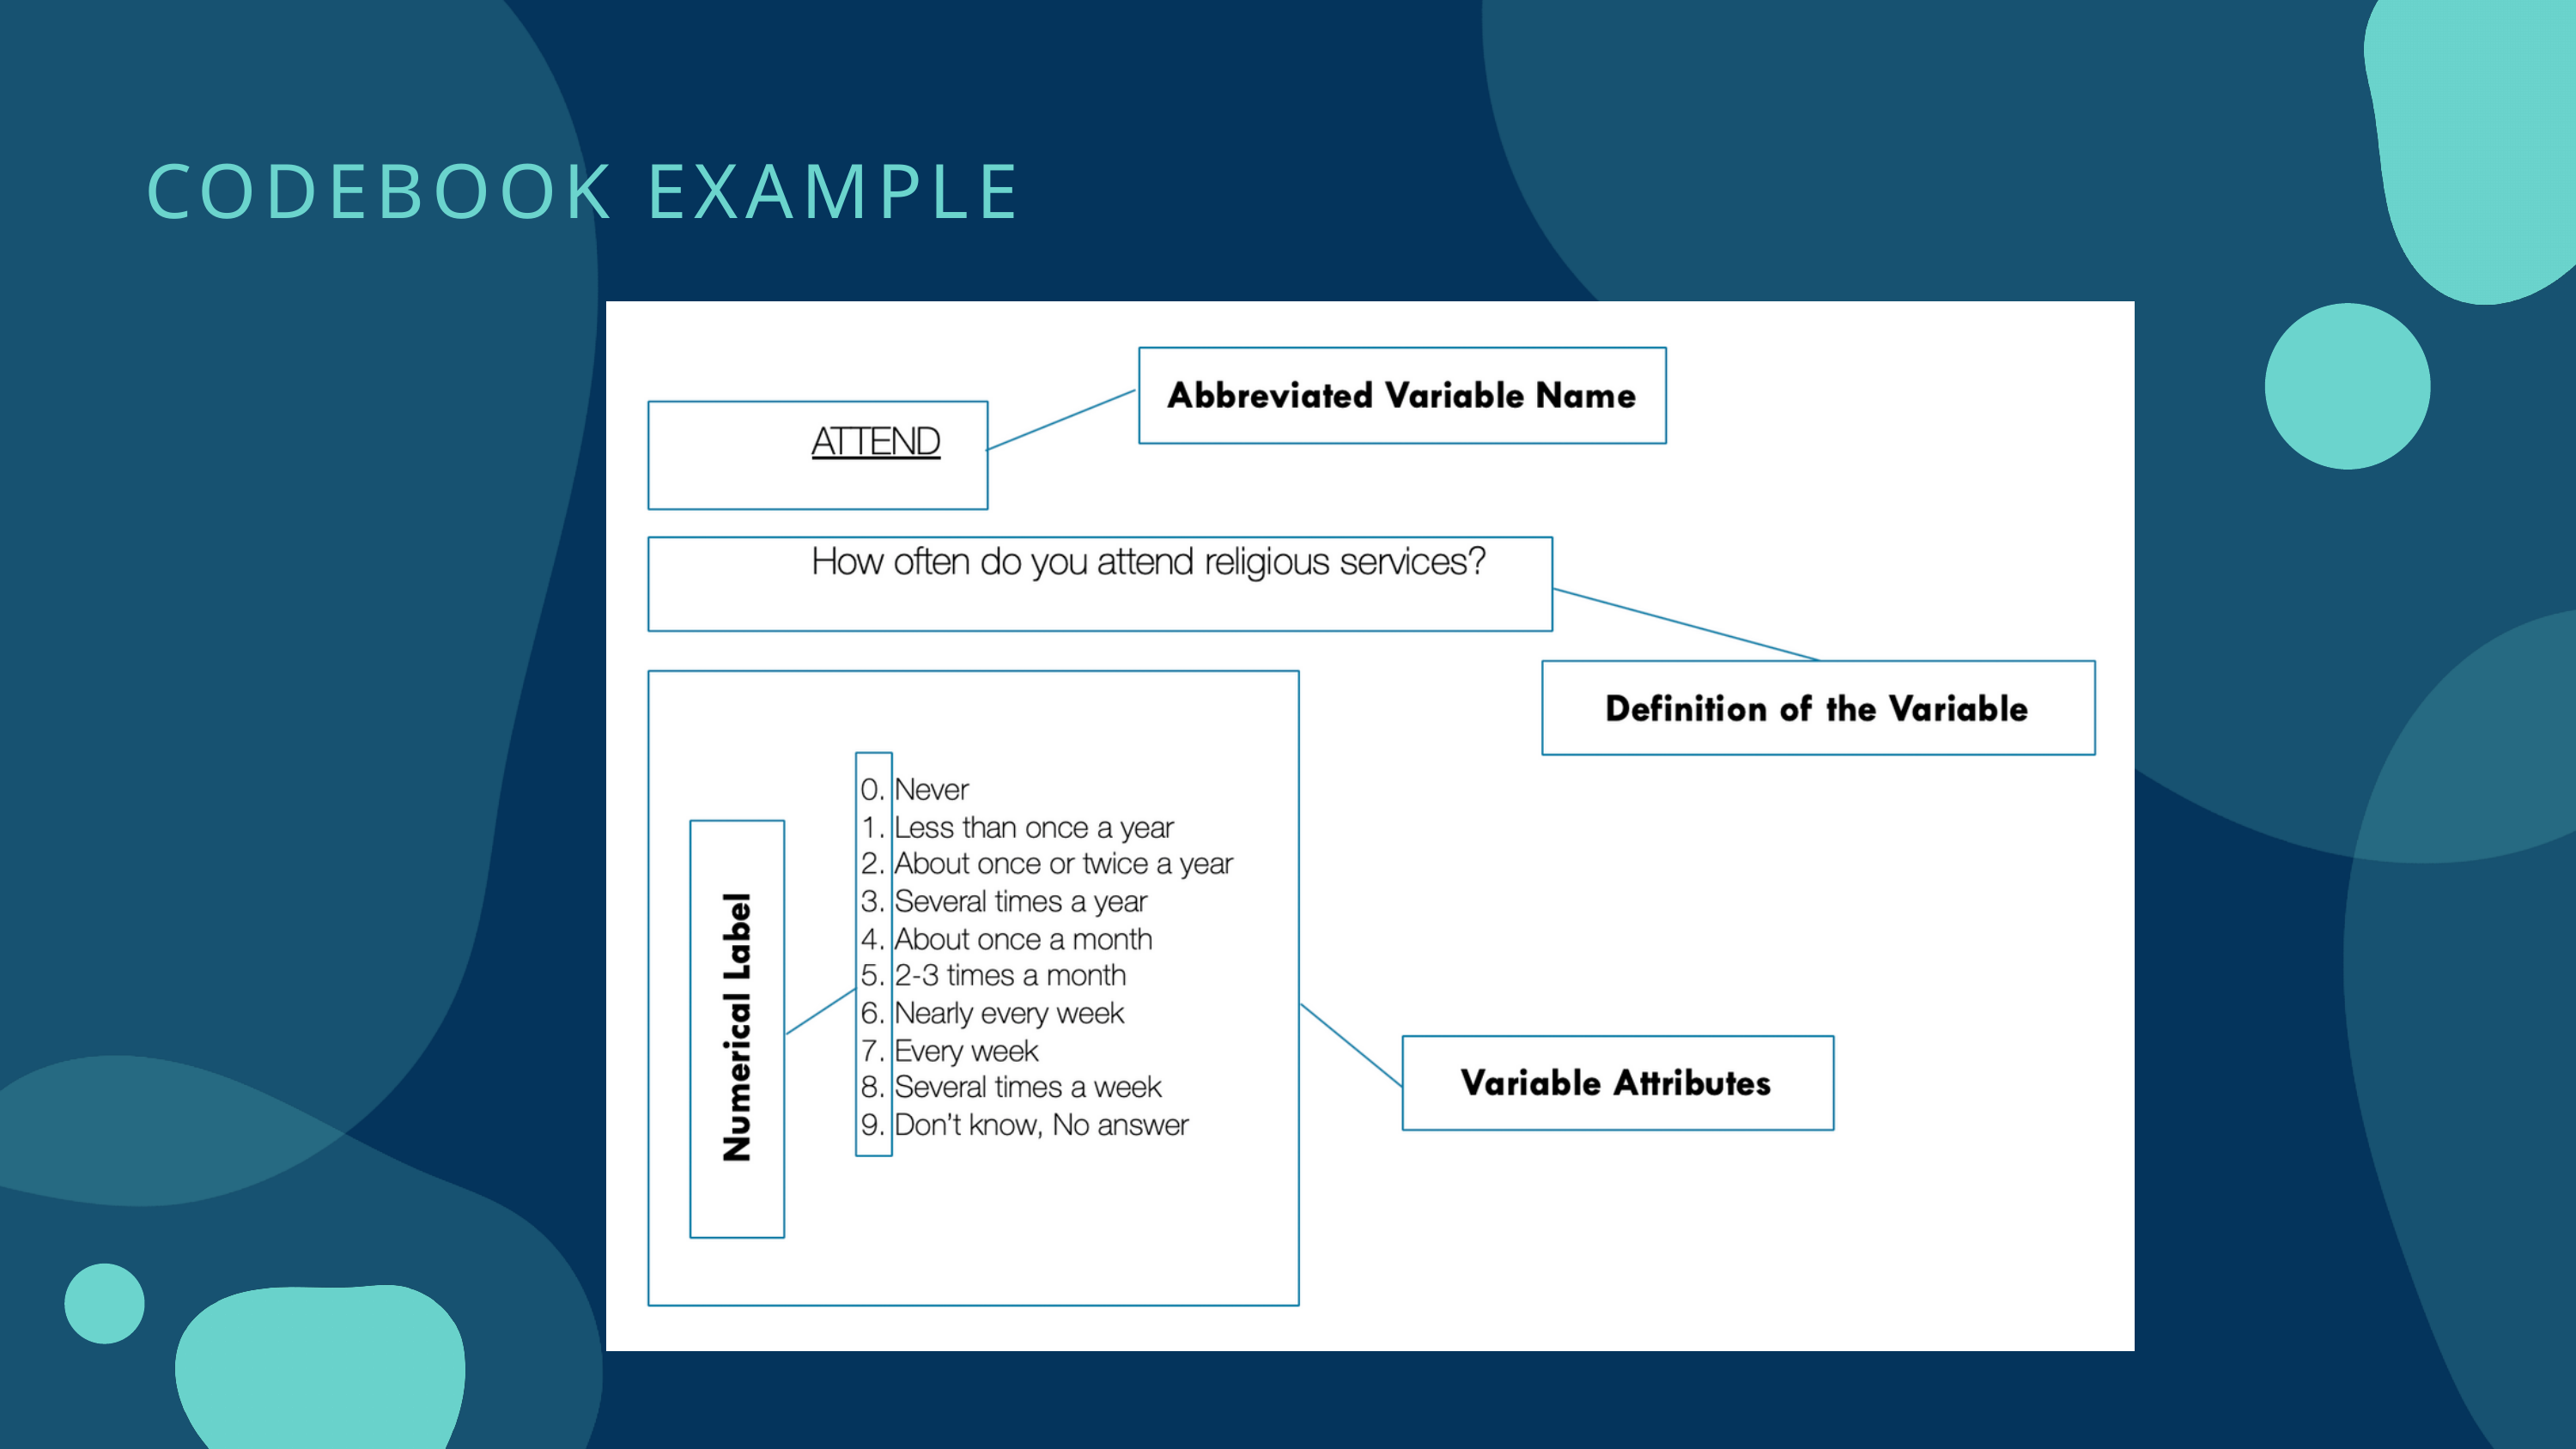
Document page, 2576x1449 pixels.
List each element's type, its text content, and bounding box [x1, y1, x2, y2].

picture [0, 0, 2576, 1449]
text_box CODEBOOK EXAMPLE [678, 143, 1353, 234]
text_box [2264, 302, 2432, 470]
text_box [64, 1263, 145, 1344]
